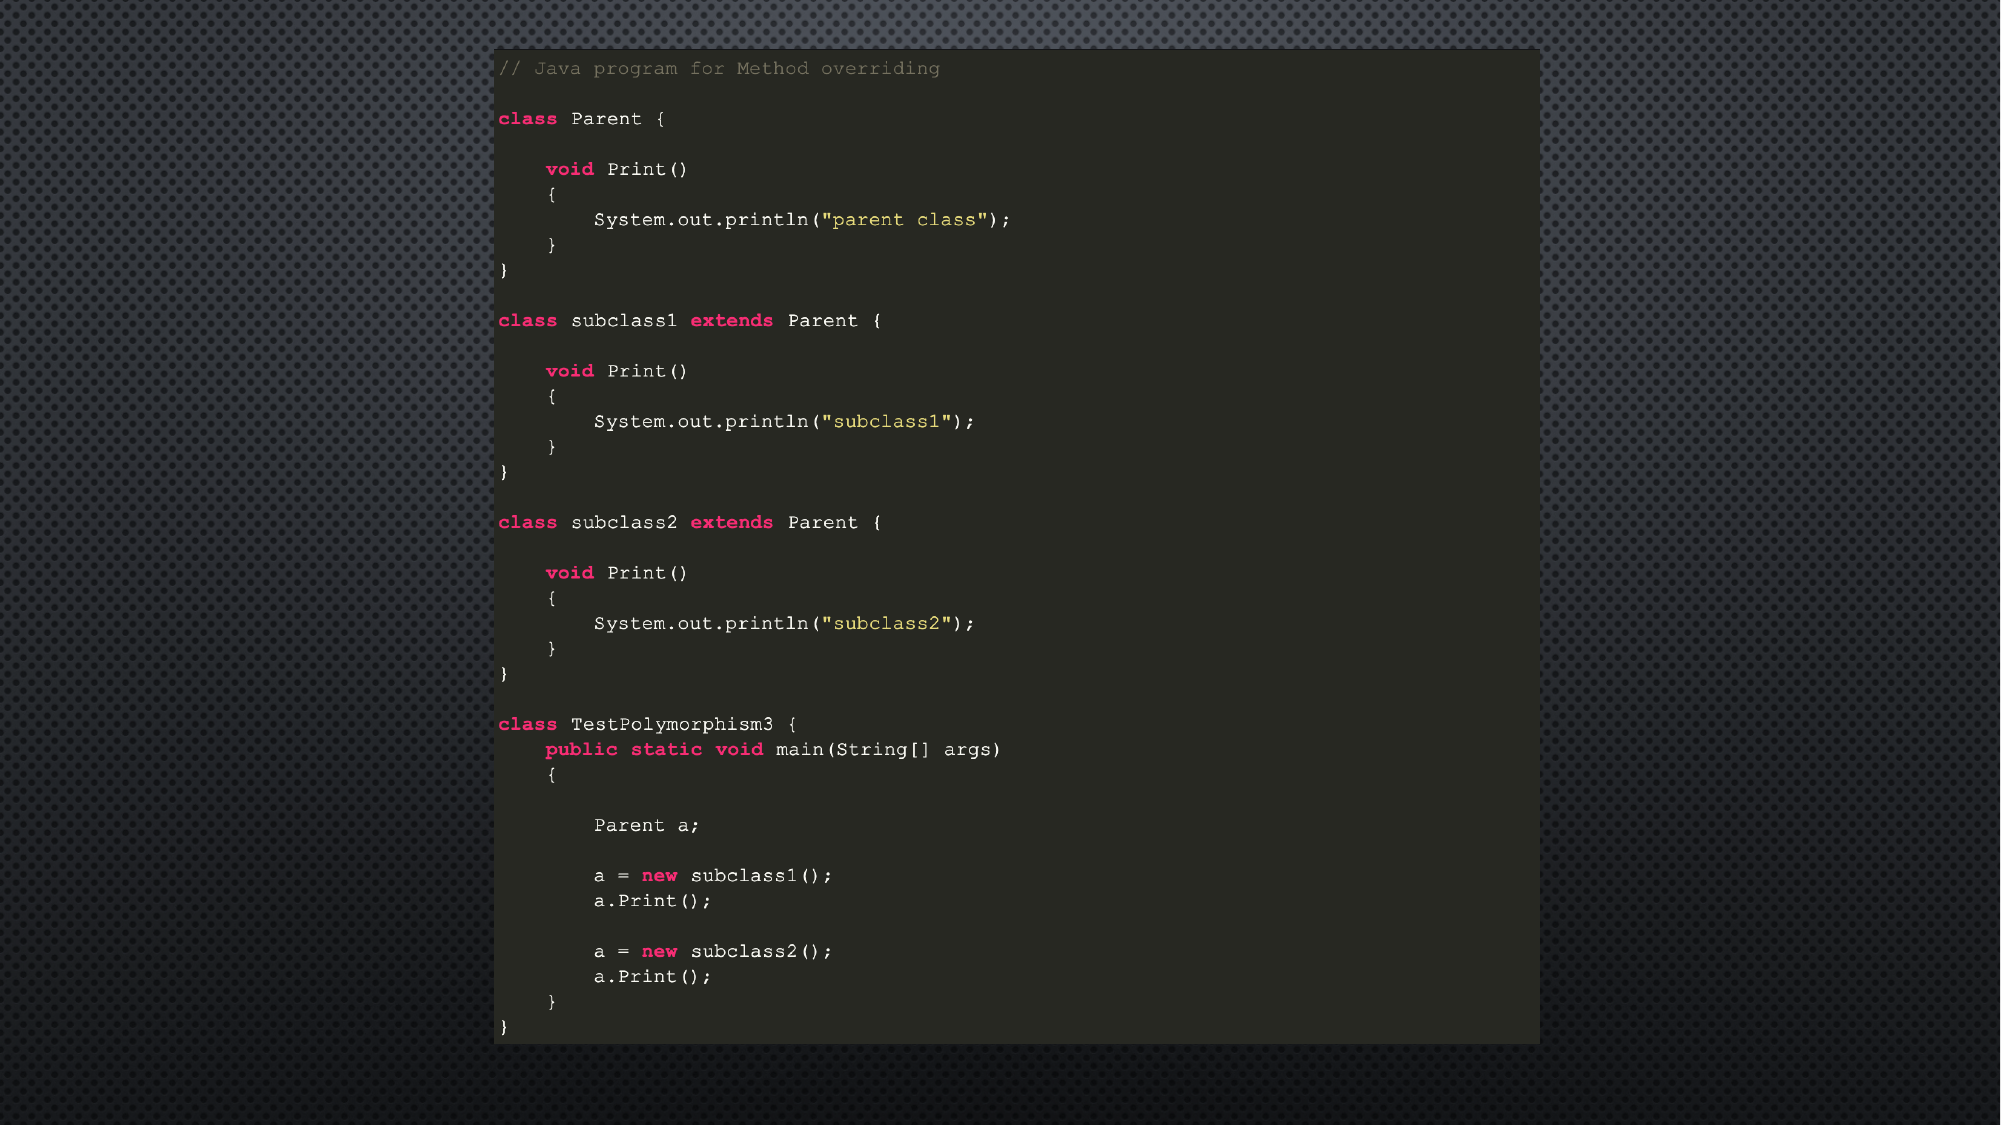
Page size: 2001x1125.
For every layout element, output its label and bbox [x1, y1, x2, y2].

picture [494, 49, 1541, 1044]
